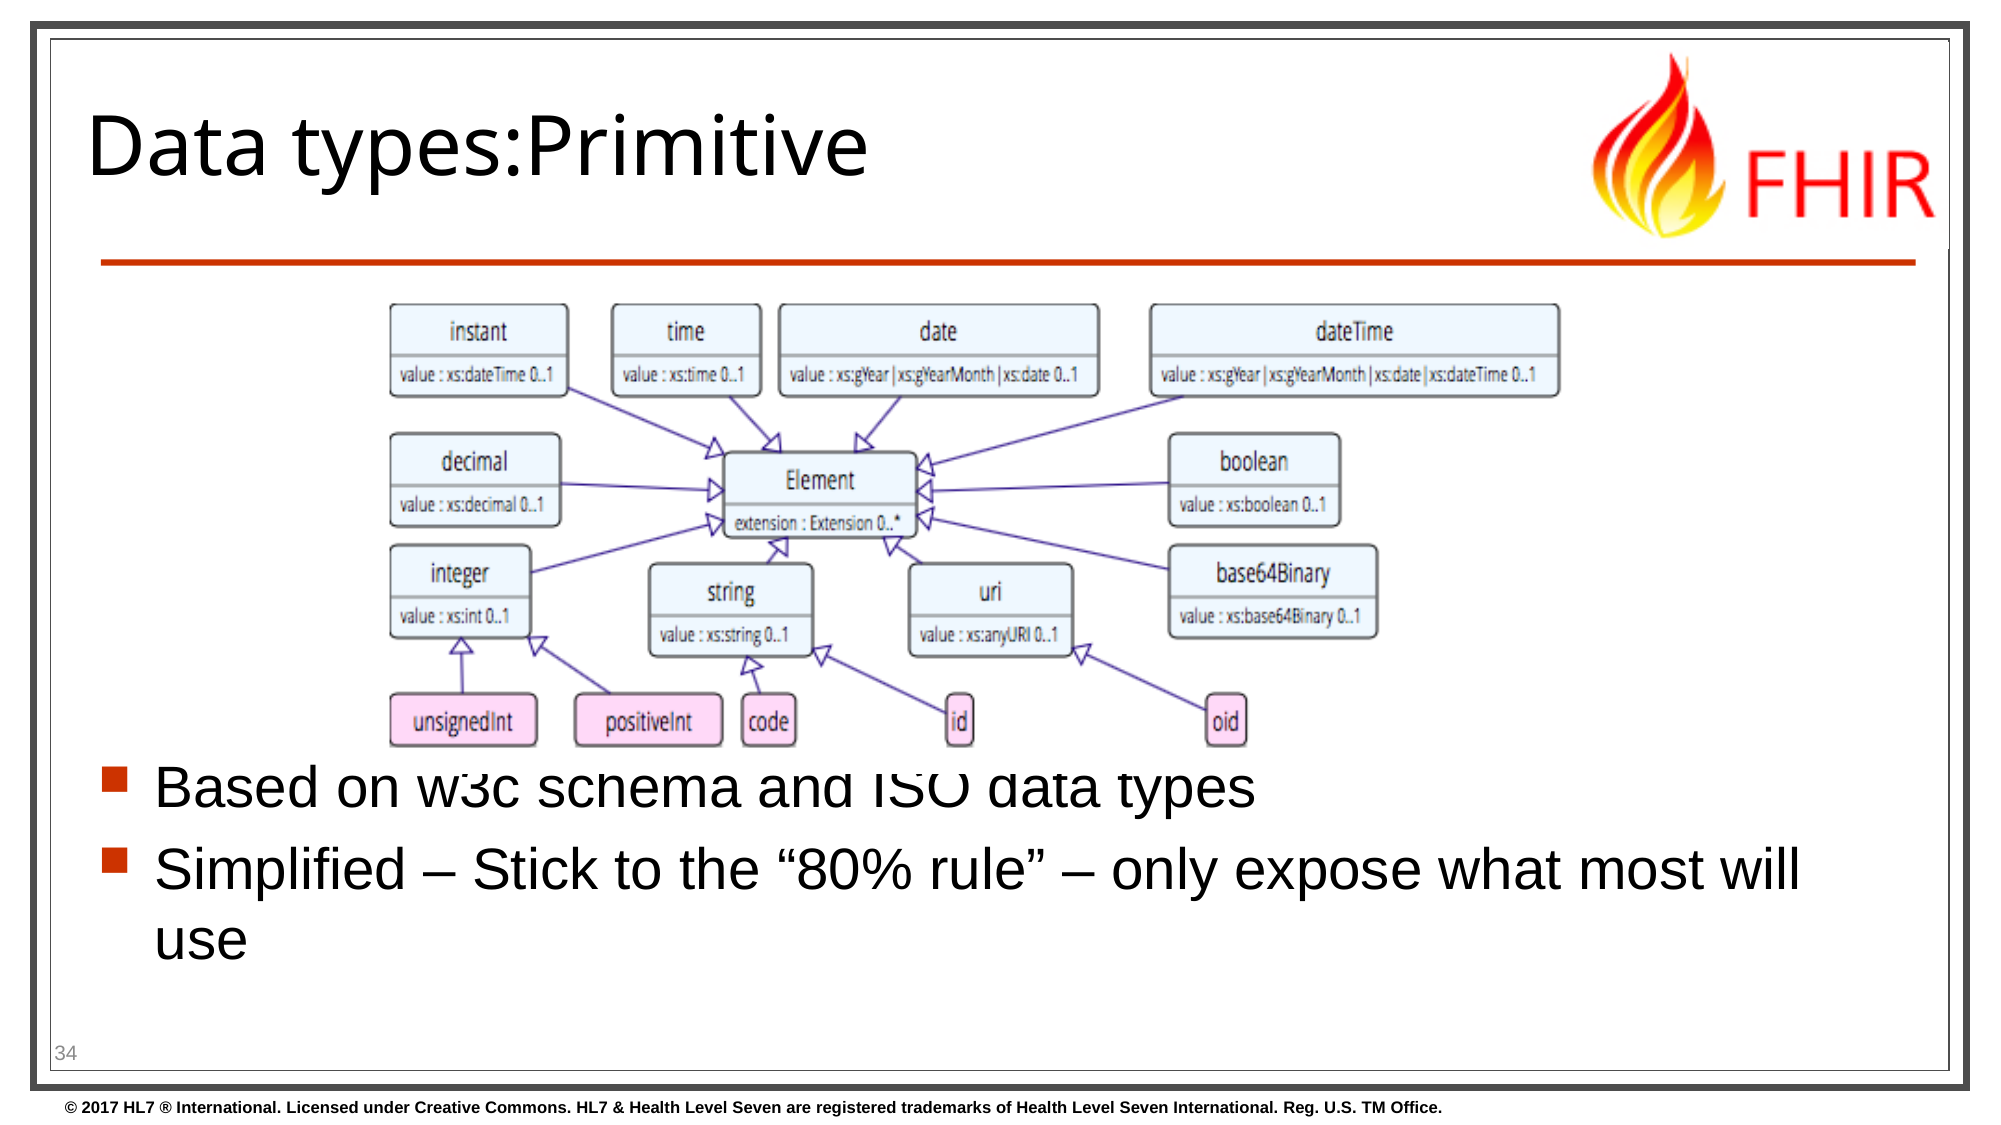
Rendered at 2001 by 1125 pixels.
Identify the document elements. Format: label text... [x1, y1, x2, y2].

slide_number 34 [39, 1034, 197, 1071]
title Data types:Primitive [70, 54, 1504, 249]
picture [377, 289, 1591, 774]
list Based on w3c schema and ISO data types Simplified – Stick to the “80% rule” – only expose what most will use [83, 299, 1917, 1035]
picture [1578, 42, 1949, 249]
